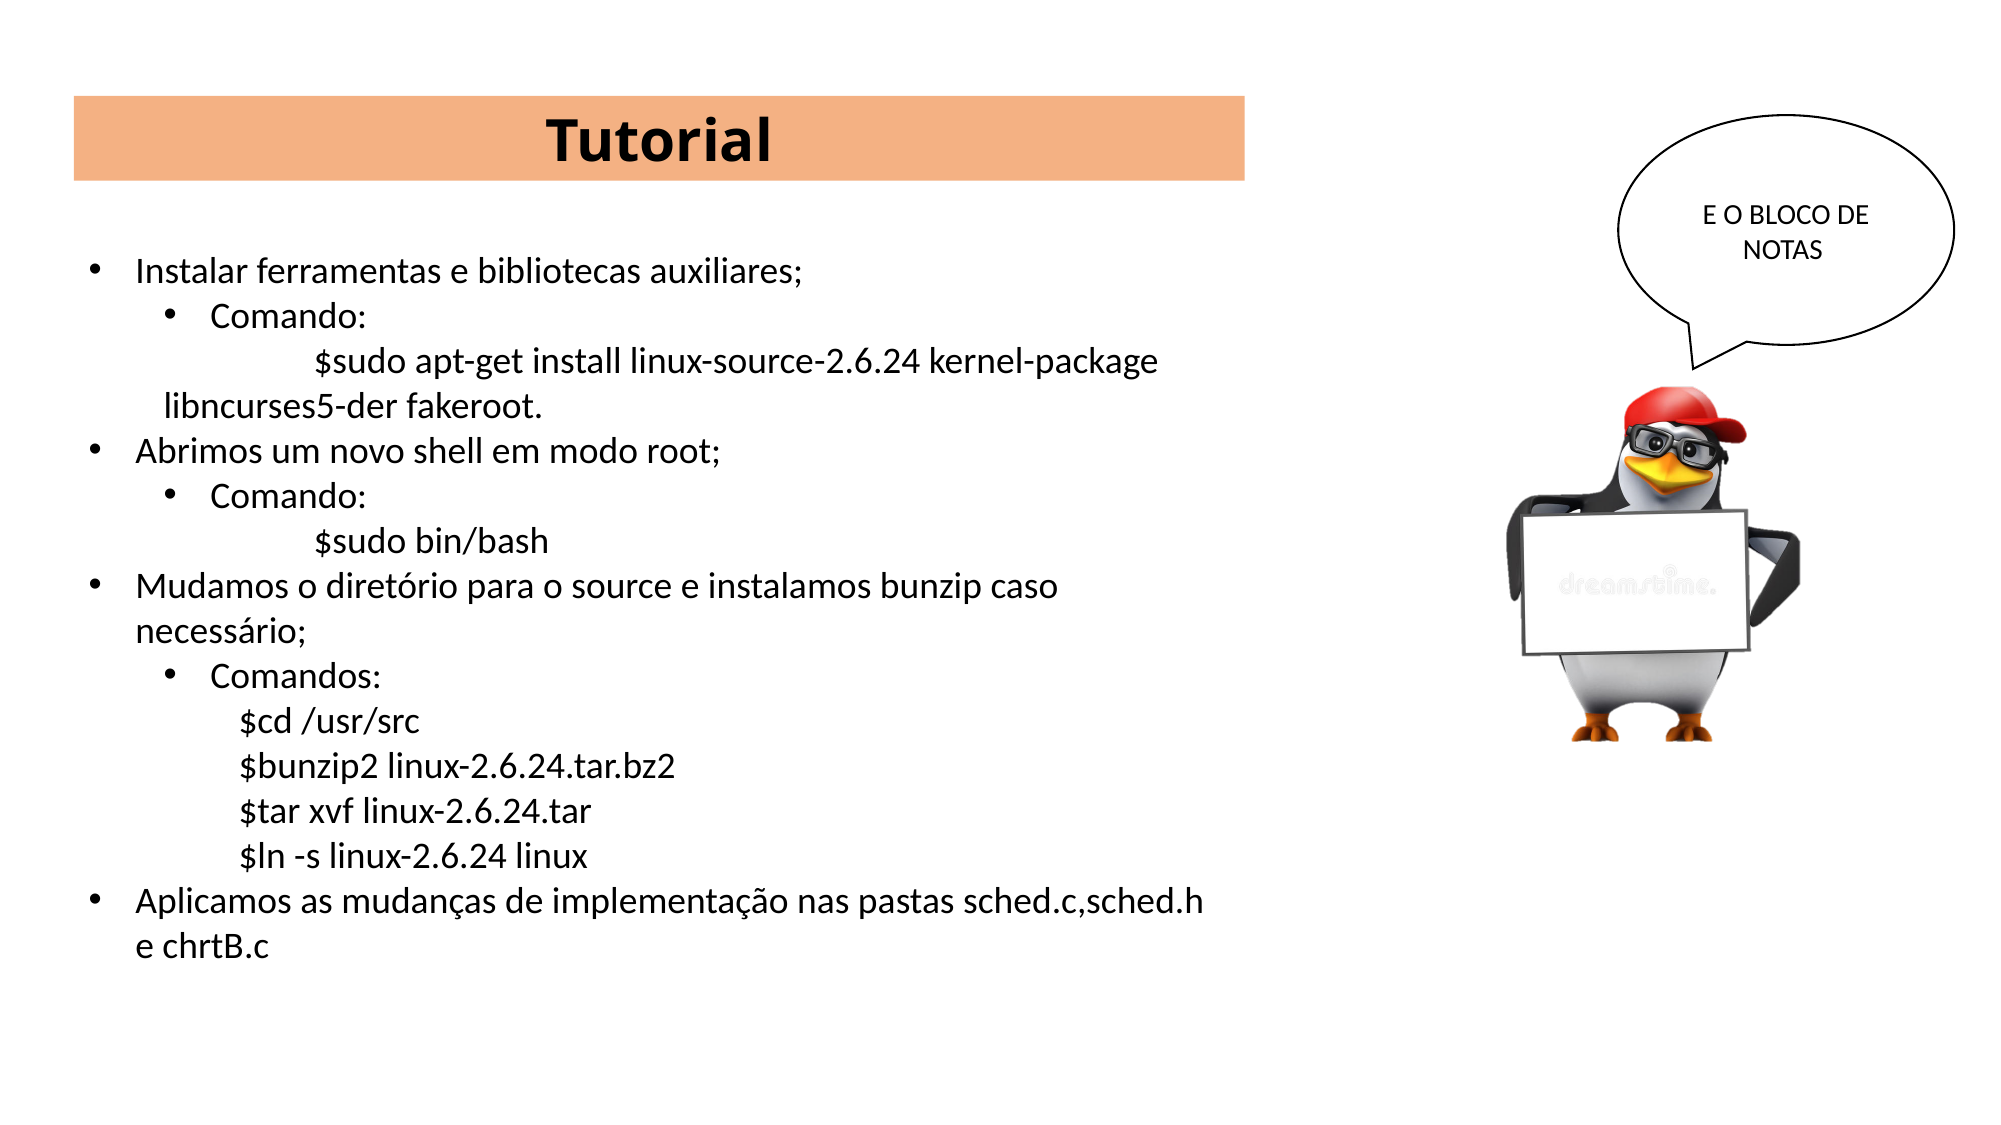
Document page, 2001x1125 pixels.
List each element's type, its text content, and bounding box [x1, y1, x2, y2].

text_box Instalar ferramentas e bibliotecas auxiliares; Comando: $sudo apt-get install linux-source-2.6.24 kernel-package libncurses5-der fakeroot. Abrimos um novo shell em modo root; Comando: $sudo bin/bash Mudamos o diretório para o source e instalamos bunzip caso necessário; Comandos: $cd /usr/src $bunzip2 linux-2.6.24.tar.bz2 $tar xvf linux-2.6.24.tar $ln -s linux-2.6.24 linux Aplicamos as mudanças de implementação nas pastas sched.c,sched.h e chrtB.c [73, 238, 1245, 1125]
text_box Tutorial [73, 95, 1245, 181]
text_box E O BLOCO DE NOTAS [1617, 114, 1956, 371]
picture [1435, 376, 1840, 782]
